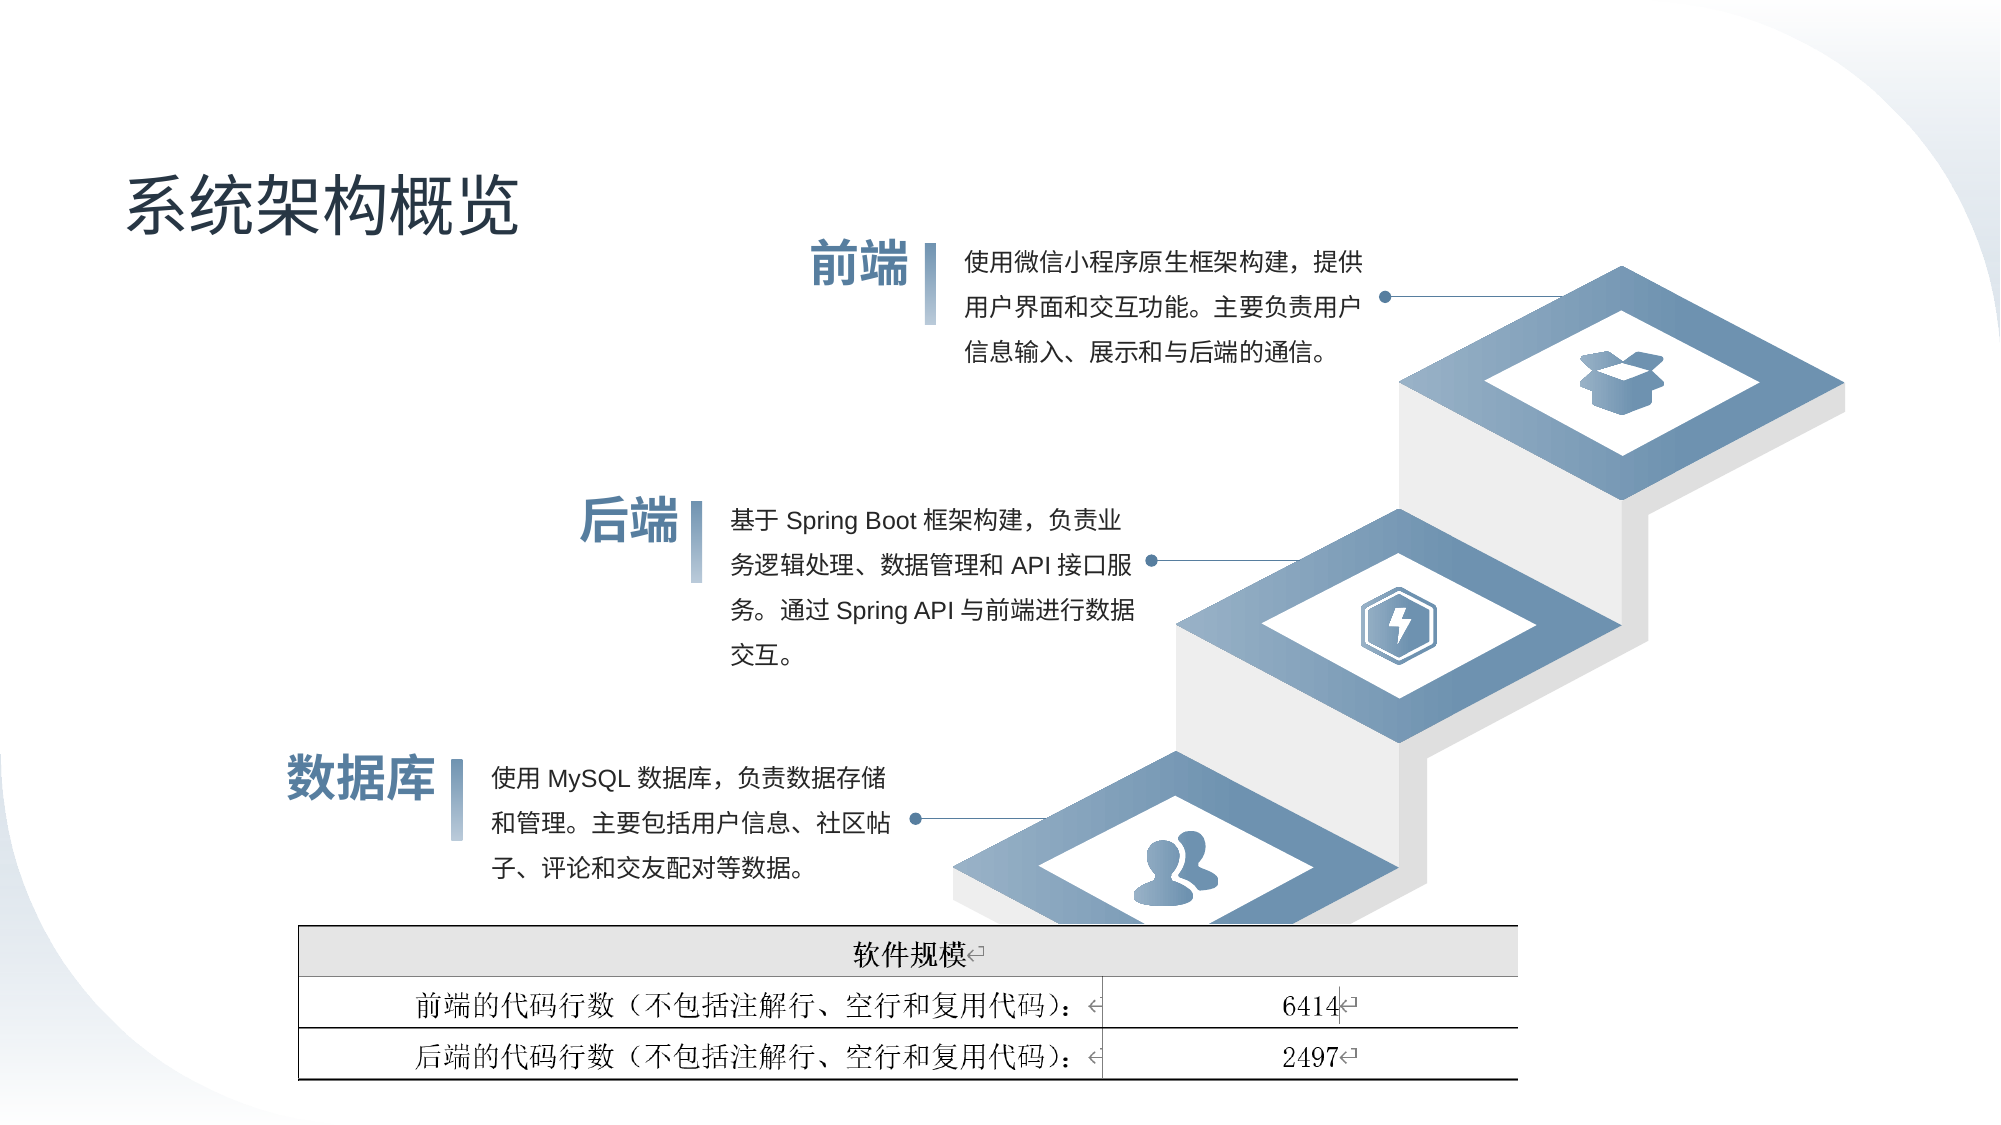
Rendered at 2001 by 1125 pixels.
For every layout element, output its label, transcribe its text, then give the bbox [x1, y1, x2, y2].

text_box 使用MySQL数据库，负责数据存储和管理。主要包括用户信息、社区帖子、评论和交友配对等数据。 [491, 747, 900, 924]
title 系统架构概览 [122, 130, 702, 244]
text_box [1400, 265, 1844, 500]
text_box [953, 866, 1061, 924]
text_box [1579, 351, 1665, 415]
text_box 数据库 [246, 746, 438, 843]
picture [298, 924, 1518, 1081]
text_box [924, 243, 937, 326]
text_box [1292, 382, 1846, 924]
text_box 后端 [488, 488, 680, 585]
text_box 前端 [719, 230, 911, 327]
text_box 使用微信小程序原生框架构建，提供用户界面和交互功能。主要负责用户信息输入、展示和与后端的通信。 [964, 231, 1373, 469]
text_box [1176, 624, 1399, 868]
text_box [450, 758, 463, 842]
text_box [1176, 508, 1620, 742]
text_box [1133, 840, 1193, 906]
text_box [1361, 586, 1438, 665]
text_box [1484, 310, 1760, 456]
text_box [1038, 795, 1314, 924]
text_box [954, 751, 1397, 924]
text_box 基于Spring Boot框架构建，负责业务逻辑处理、数据管理和API接口服务。通过Spring API与前端进行数据交互。 [730, 489, 1138, 726]
text_box [1178, 830, 1219, 891]
text_box [690, 501, 703, 584]
text_box [1261, 553, 1537, 699]
text_box [1399, 381, 1621, 625]
